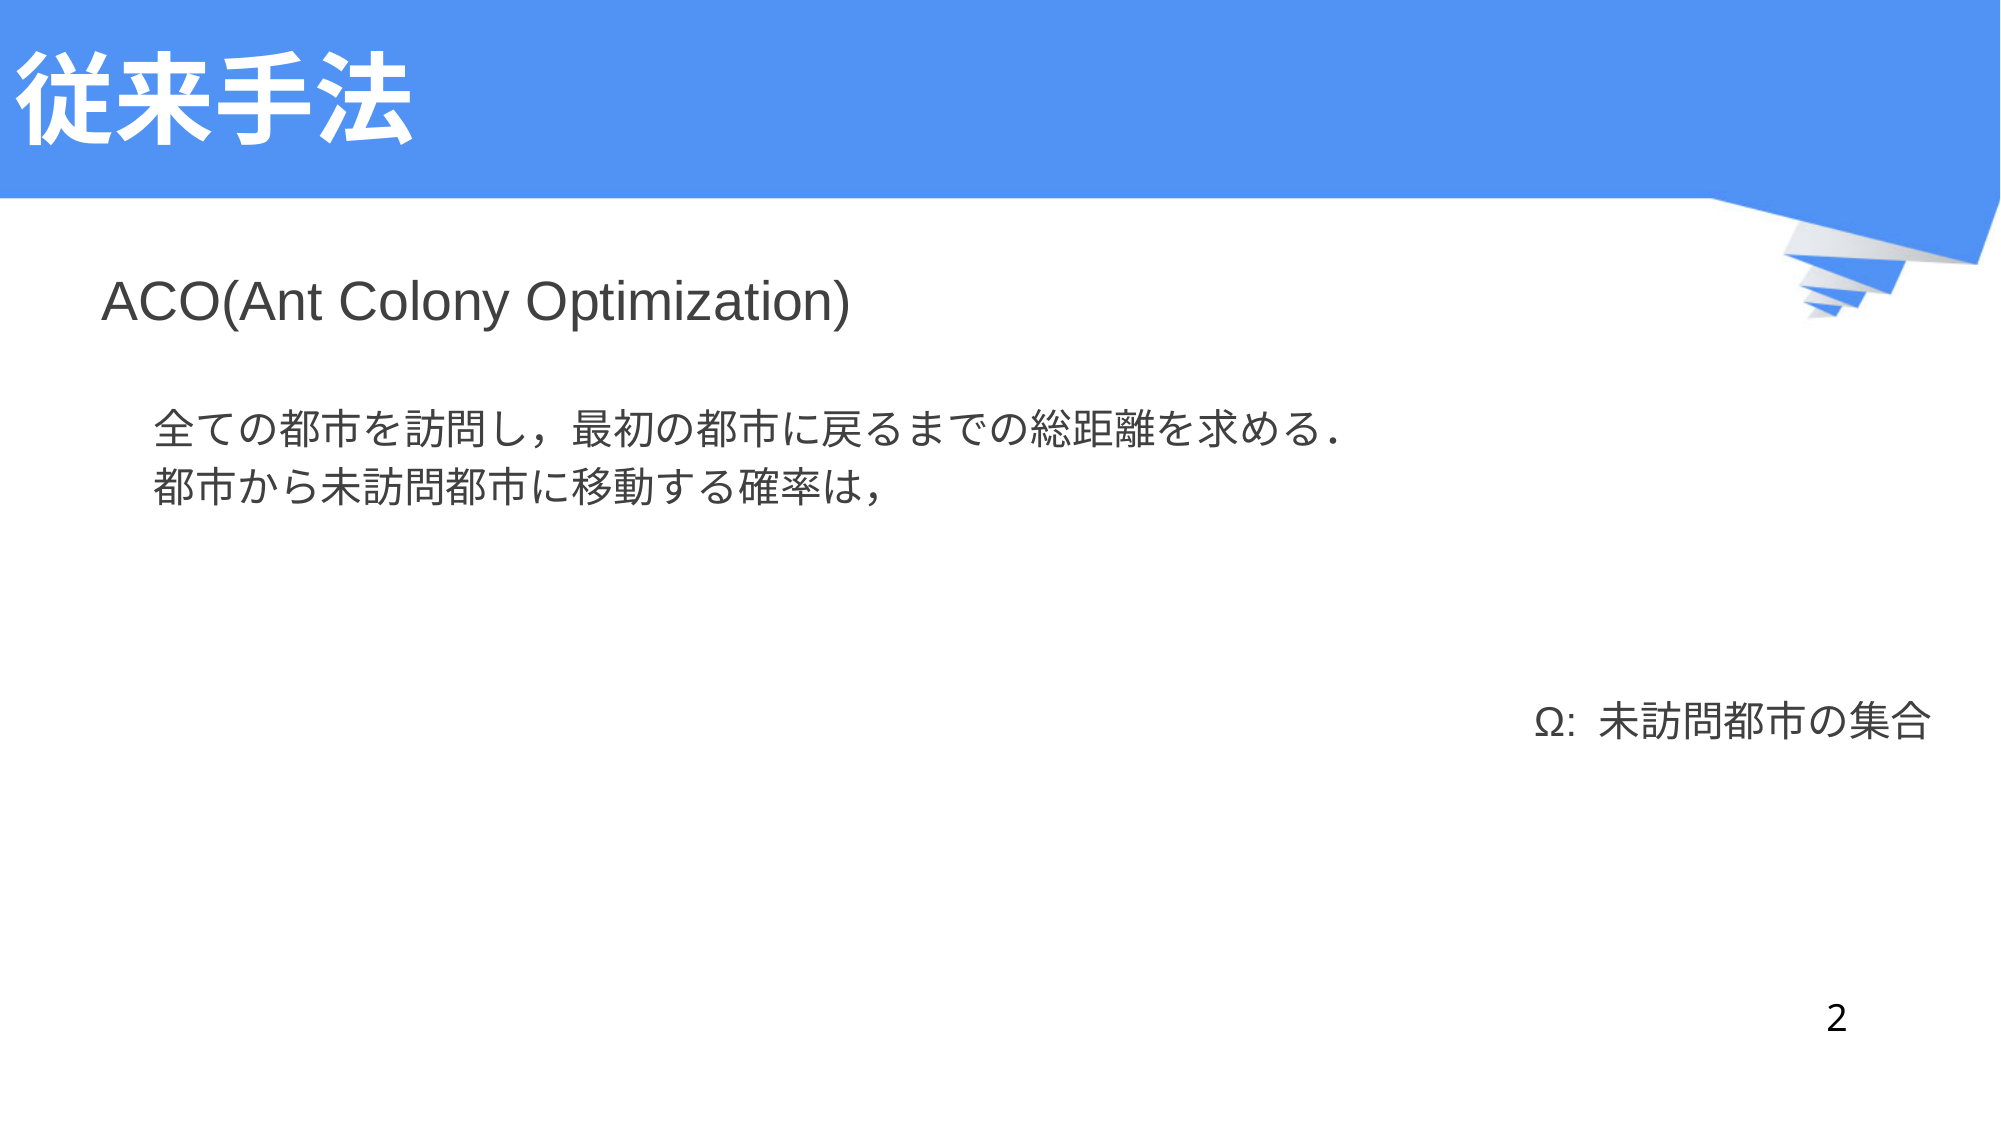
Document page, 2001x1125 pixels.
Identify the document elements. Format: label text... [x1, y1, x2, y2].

title 従来手法 [0, 0, 2000, 194]
list ACO(Ant Colony Optimization) [86, 247, 1945, 349]
picture [0, 0, 2001, 1125]
text_box 2 [1811, 986, 1903, 1047]
